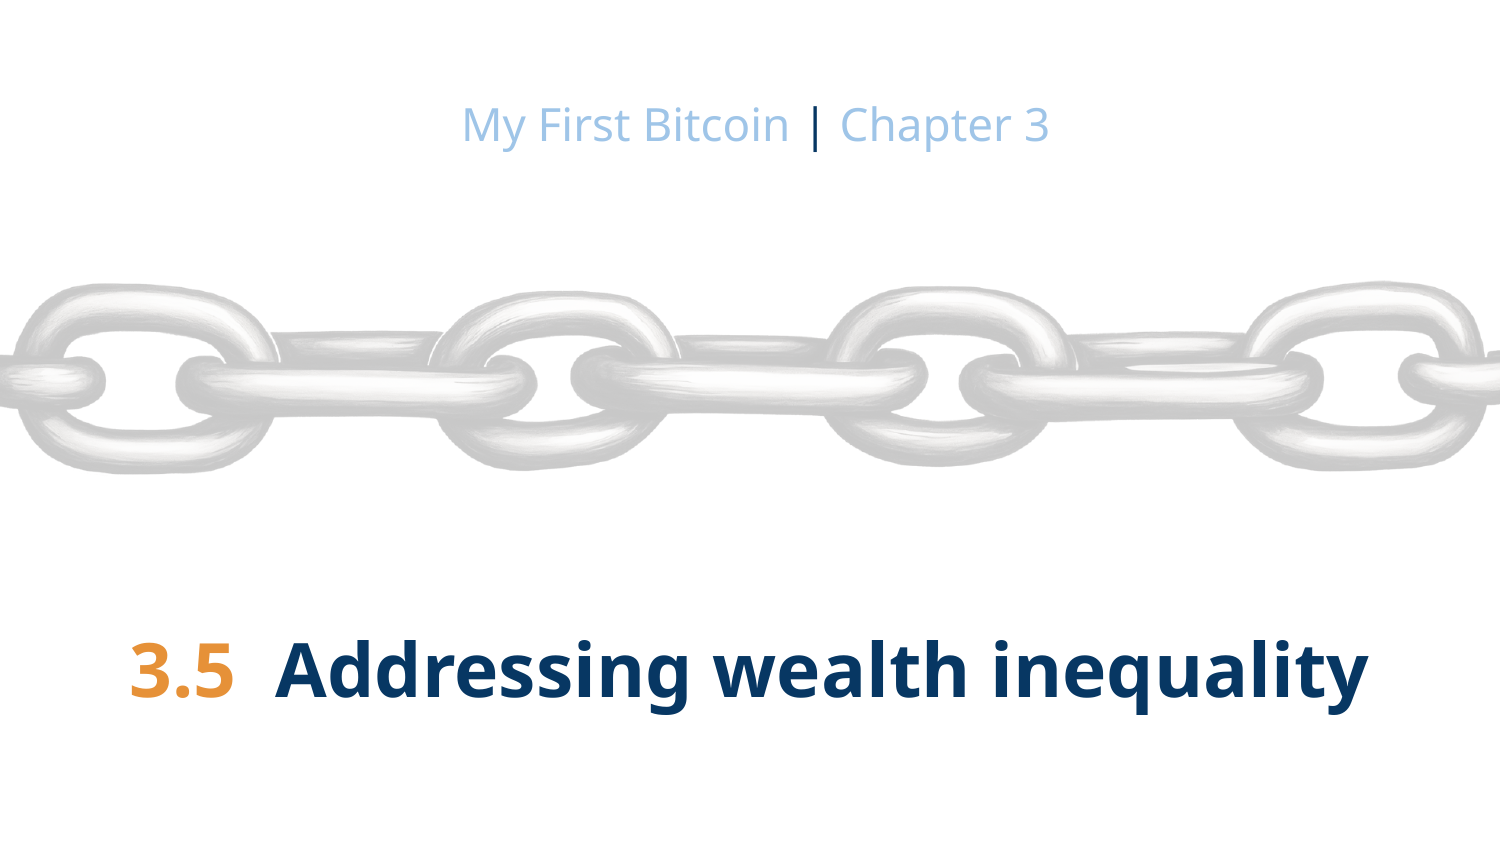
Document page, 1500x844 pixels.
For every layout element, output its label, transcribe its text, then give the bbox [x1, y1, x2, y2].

subtitle My First Bitcoin | Chapter 3 [56, 81, 1455, 212]
title 3.5 Addressing wealth inequality [51, 563, 1449, 773]
picture [0, 280, 1500, 479]
